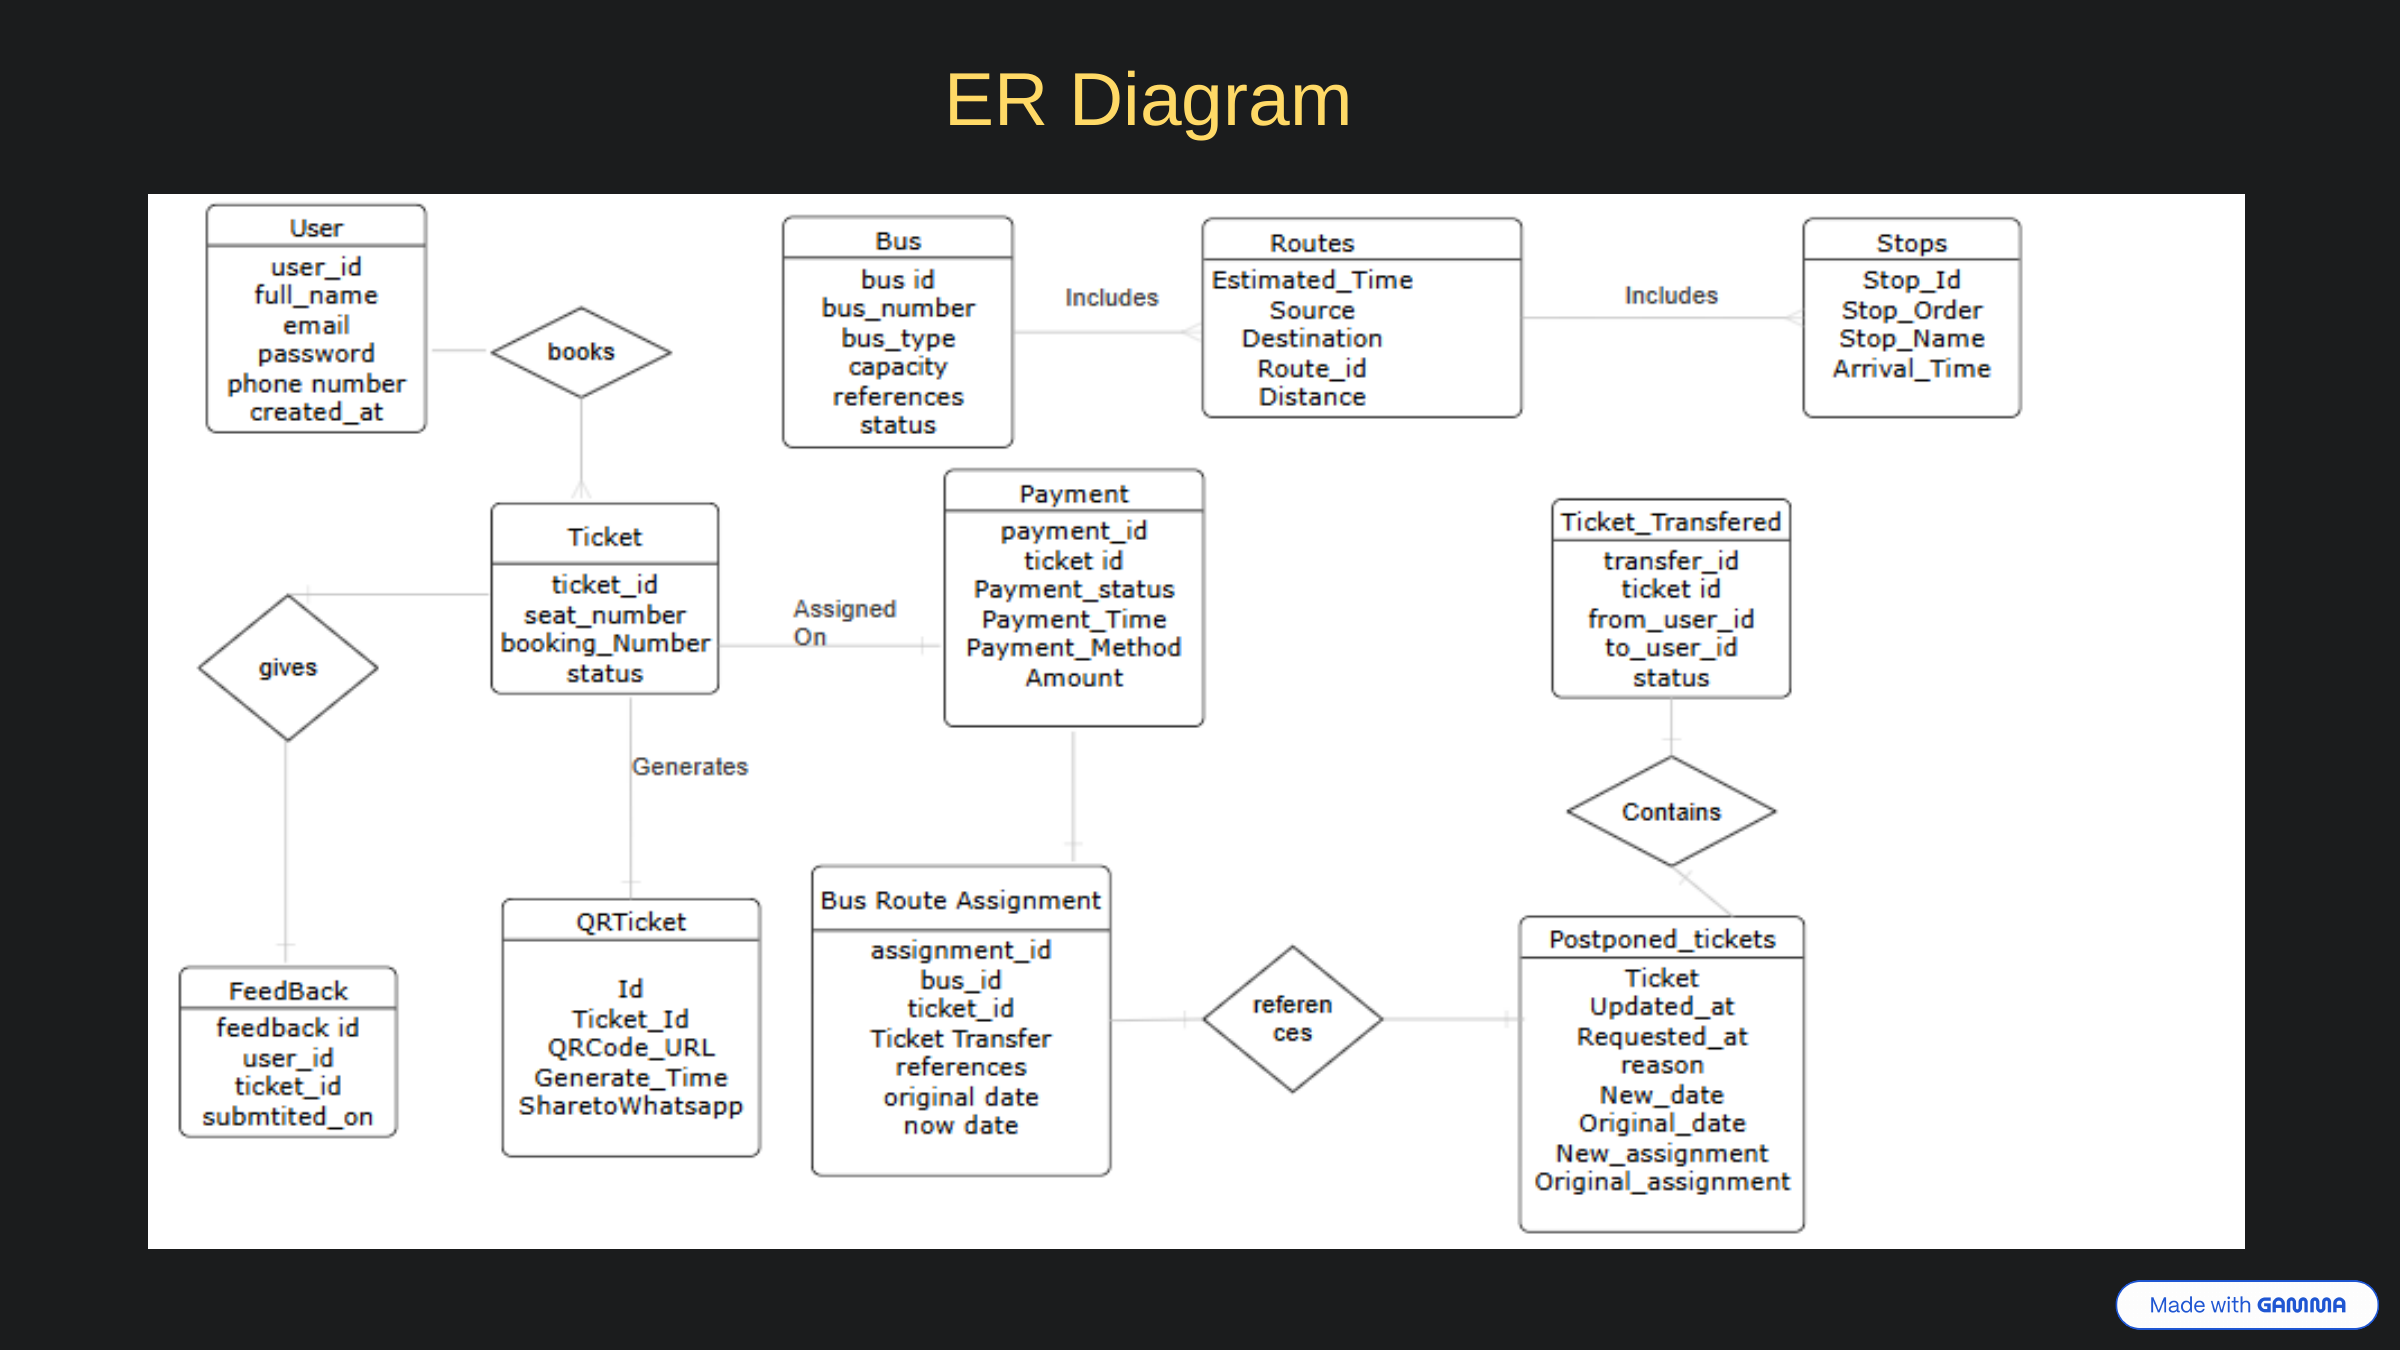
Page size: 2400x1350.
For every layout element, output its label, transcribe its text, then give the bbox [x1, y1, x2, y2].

picture [2106, 1271, 2389, 1339]
text_box ER Diagram [595, 35, 1702, 184]
picture [148, 193, 2245, 1249]
